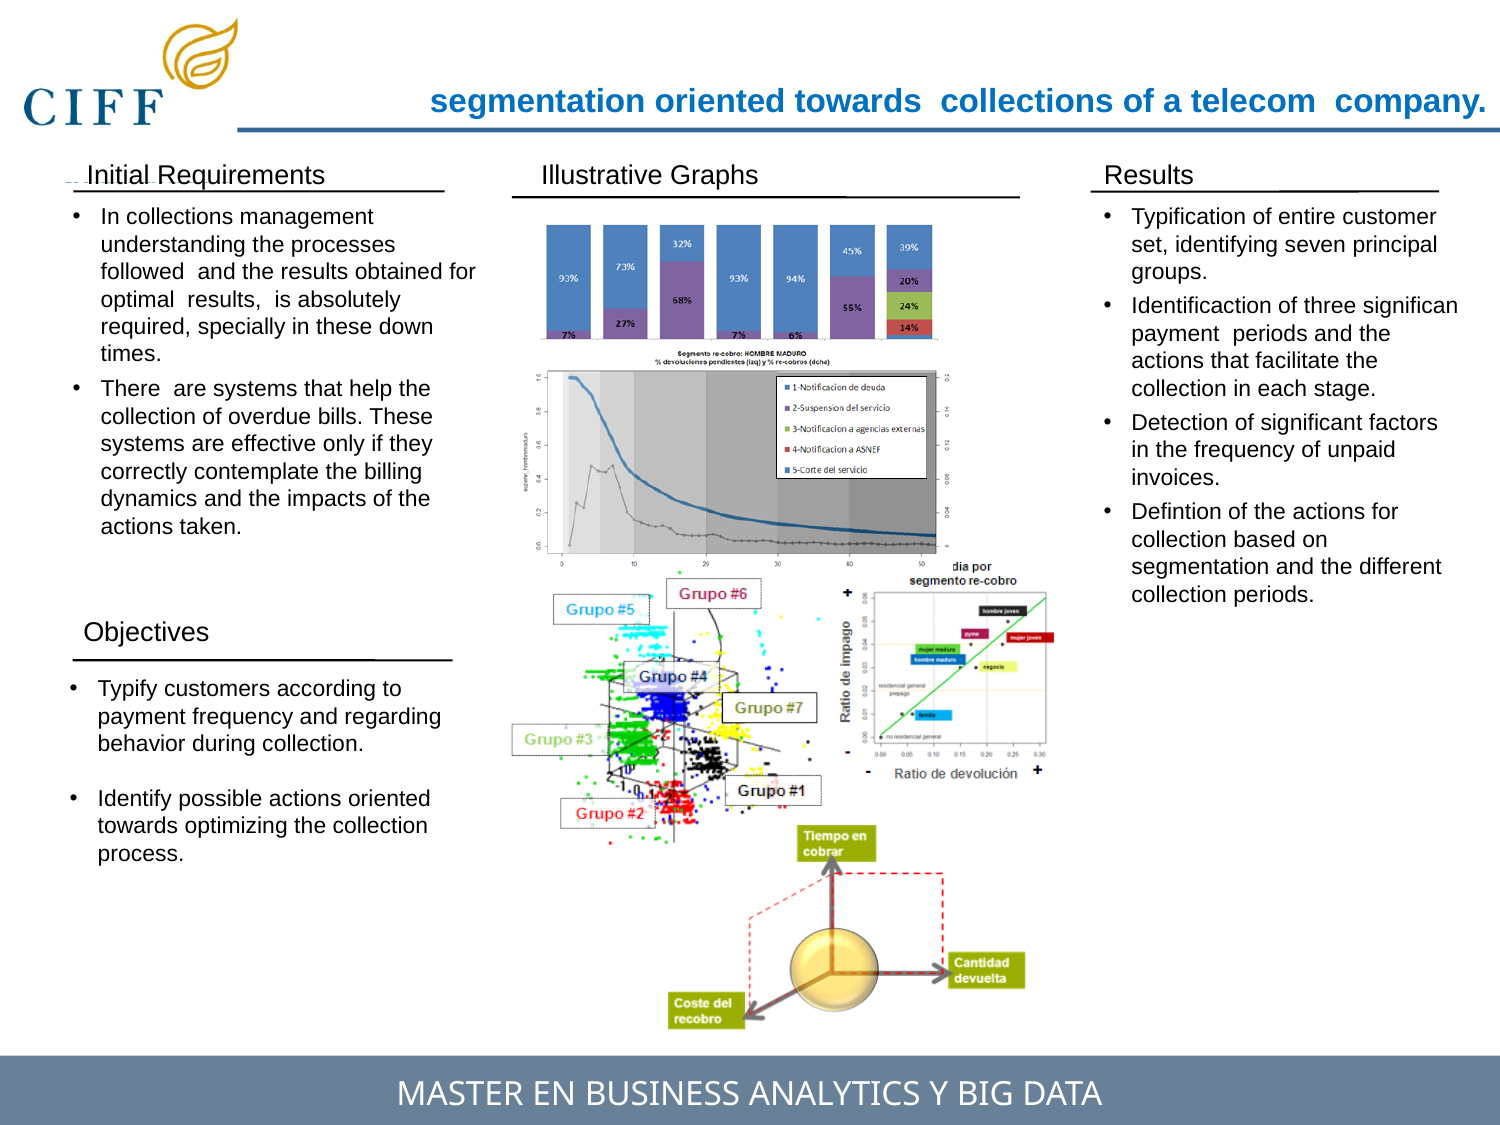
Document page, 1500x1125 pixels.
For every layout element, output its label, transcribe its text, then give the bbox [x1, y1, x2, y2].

picture [539, 218, 943, 346]
text_box Typify customers according to payment frequency and regarding behavior during collection. Identify possible actions oriented towards optimizing the collection process. [54, 666, 490, 874]
text_box Results [1090, 150, 1360, 191]
text_box segmentation oriented towards collections of a telecom company. [232, 79, 1489, 120]
picture [24, 17, 238, 129]
text_box Typification of entire customer set, identifying seven principal groups. Identificaction of three significan payment periods and the actions that facilitate the collection in each stage. Detection of significant factors in the frequency of unpaid invoices. Defintion of the actions for collection based on segmentation and the different collection periods. [1088, 194, 1475, 614]
picture [503, 348, 1068, 1036]
text_box [81, 85, 1423, 146]
text_box Objectives [69, 607, 486, 654]
text_box Initial Requirements [73, 150, 449, 194]
text_box Illustrative Graphs [527, 150, 1075, 197]
text_box In collections management understanding the processes followed and the results obtained for optimal results, is absolutely required, specially in these down times. There are systems that help the collection of overdue bills. These systems are effective only if they correctly contemplate the billing dynamics and the impacts of the actions taken. [66, 194, 487, 547]
